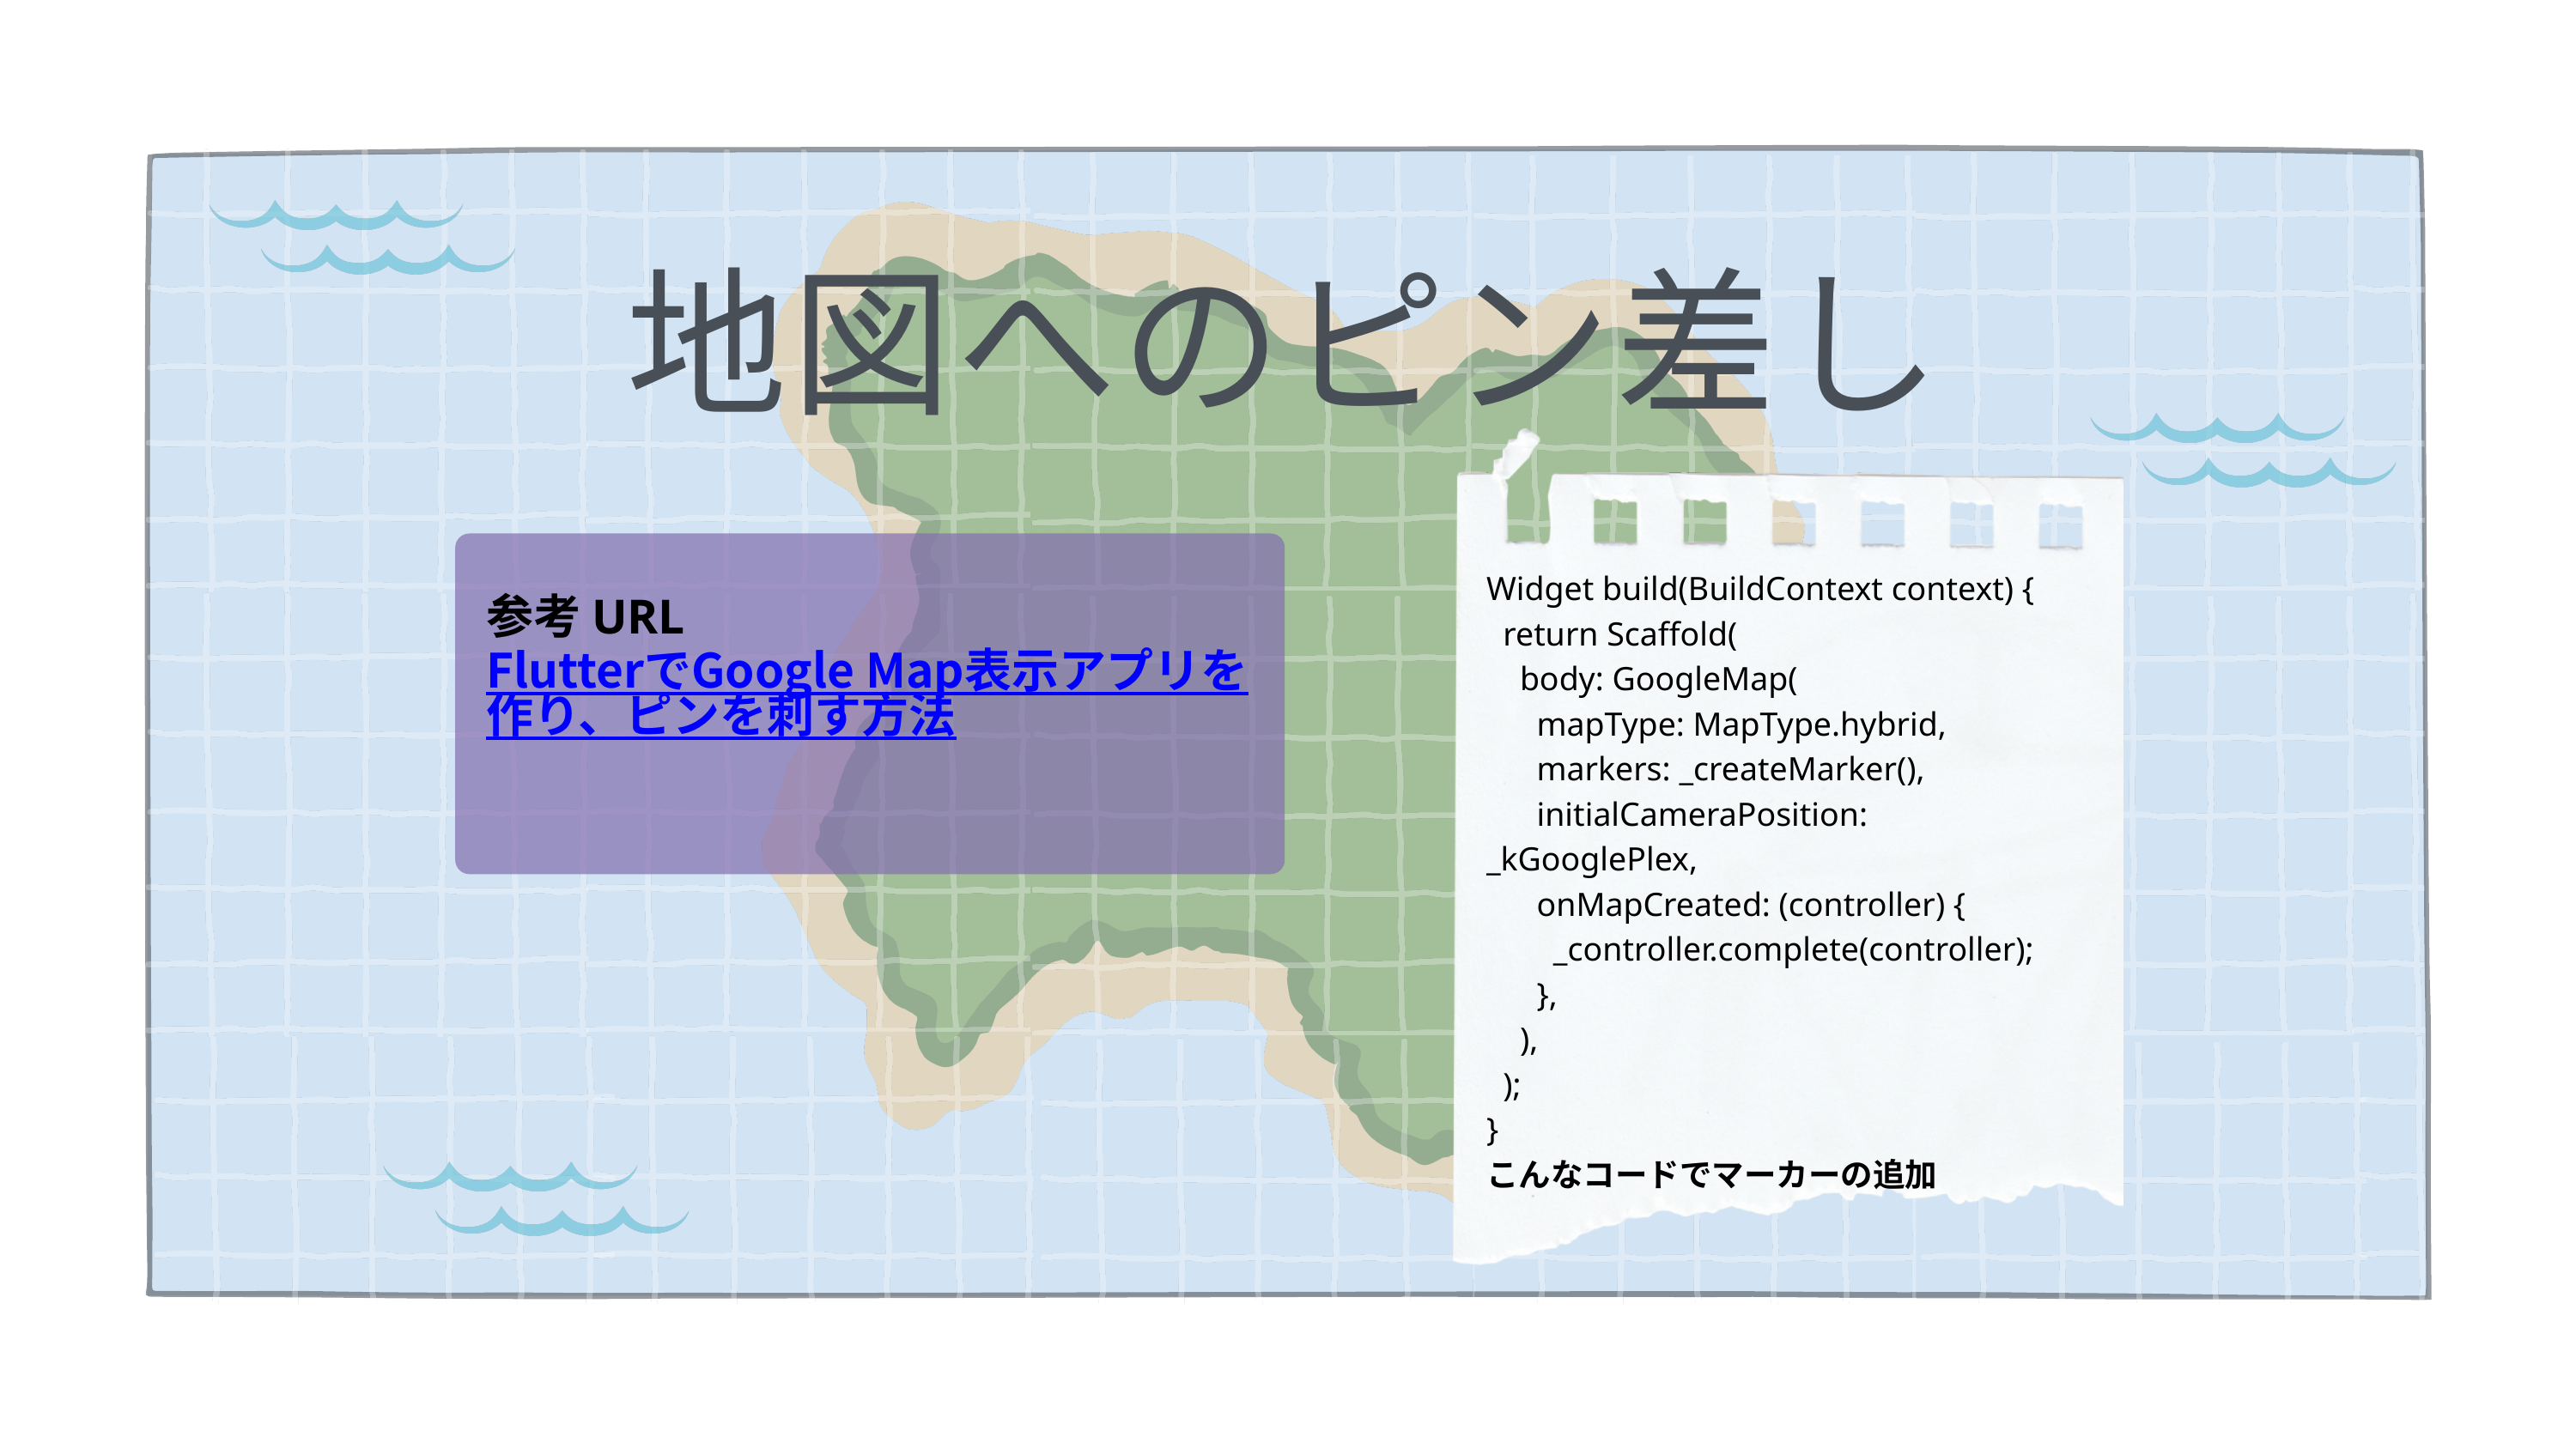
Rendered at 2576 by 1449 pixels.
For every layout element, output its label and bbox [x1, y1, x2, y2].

text_box [454, 533, 1285, 875]
text_box [144, 144, 2432, 1301]
text_box [144, 148, 2425, 1304]
